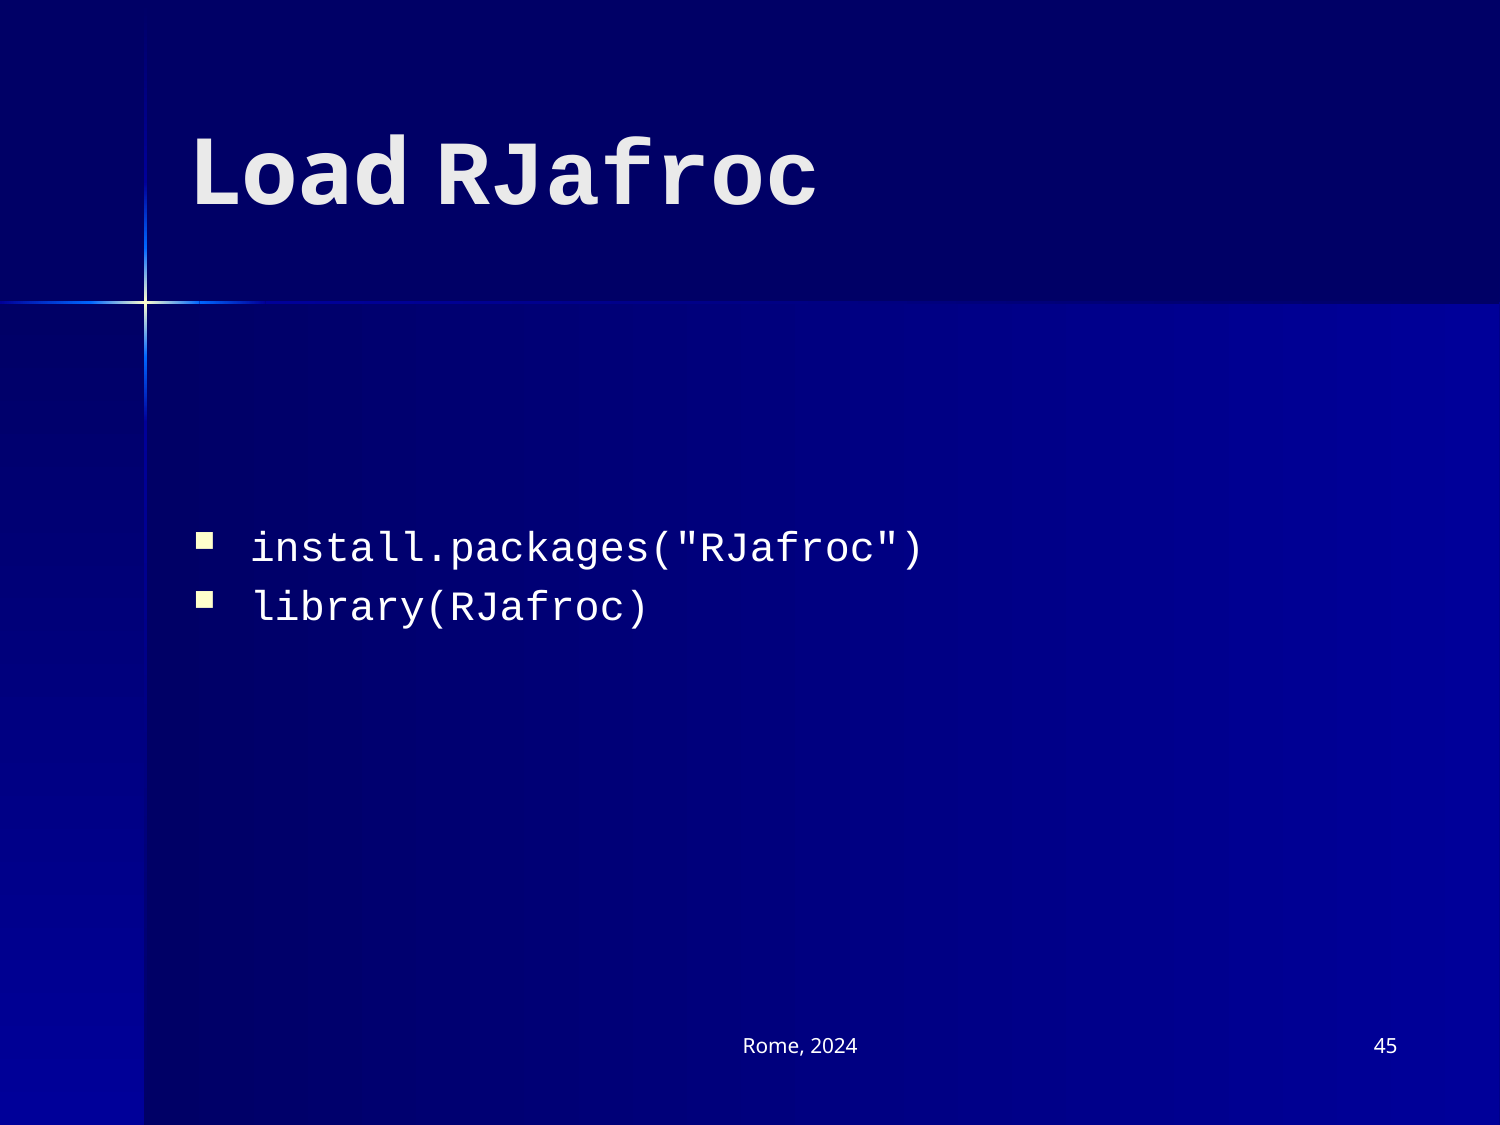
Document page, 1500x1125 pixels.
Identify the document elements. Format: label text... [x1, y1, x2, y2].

title Load RJafroc [174, 49, 1413, 286]
slide_number 45 [1099, 1024, 1413, 1101]
footer Rome, 2024 [562, 1024, 1038, 1101]
list install.packages("RJafroc") library(RJafroc) [178, 512, 1417, 801]
